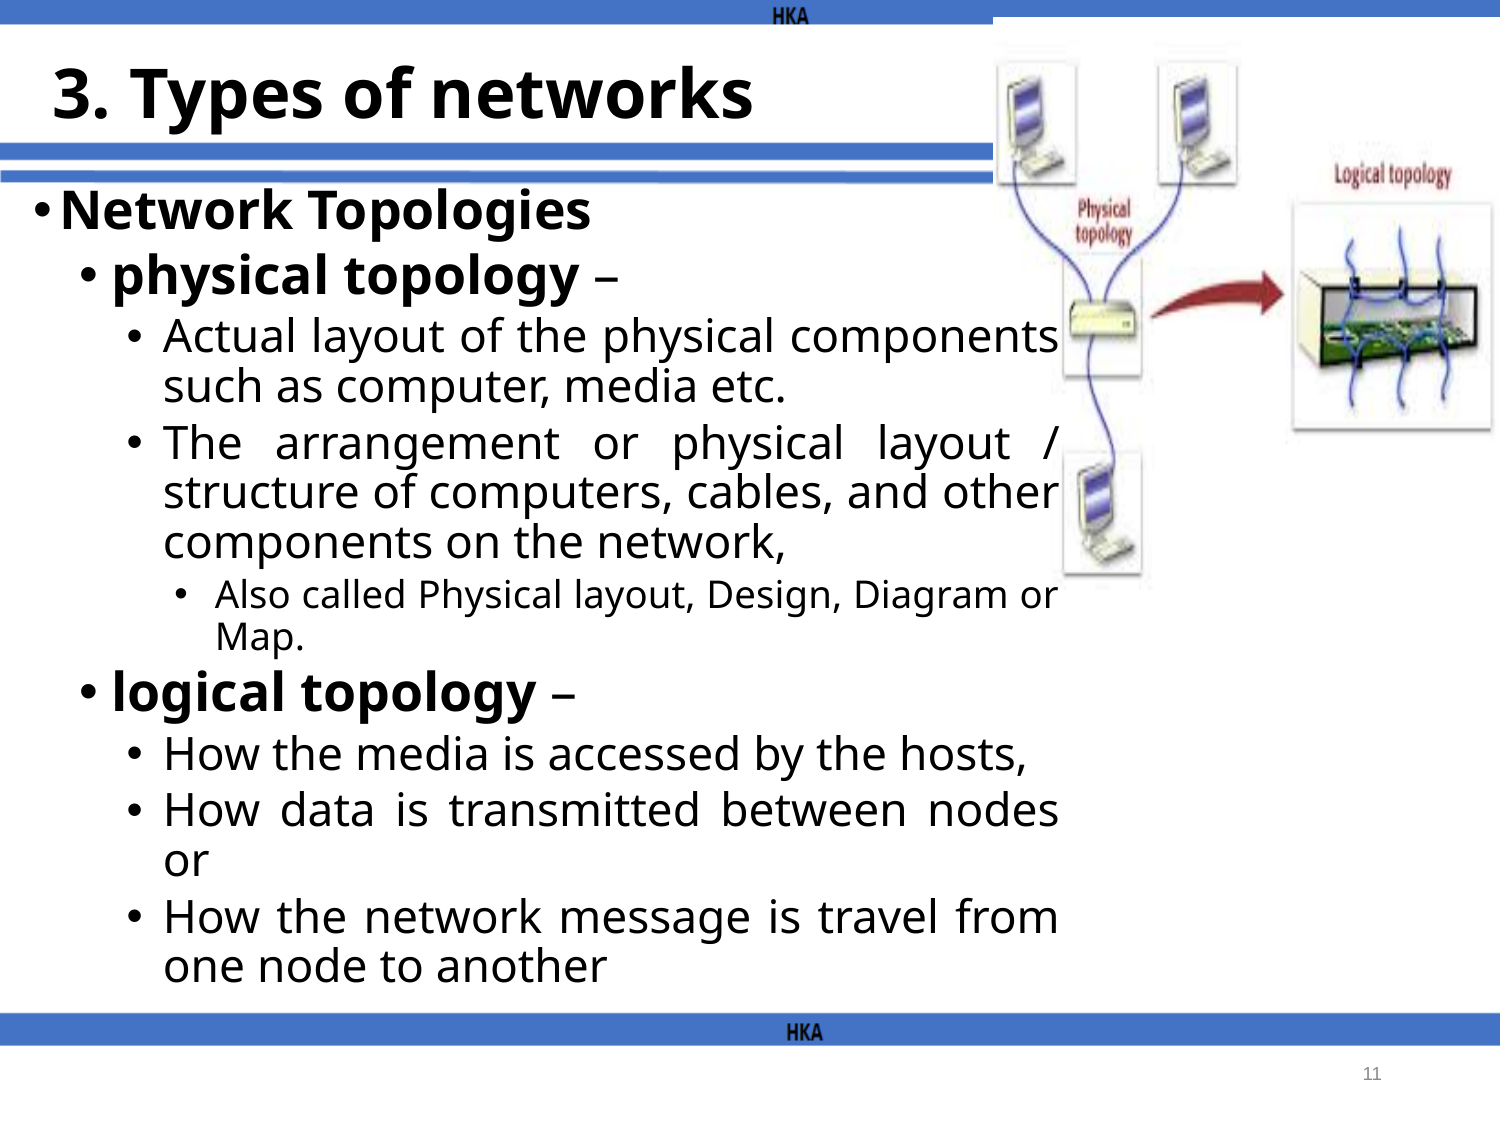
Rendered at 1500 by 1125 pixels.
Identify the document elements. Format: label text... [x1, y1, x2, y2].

slide_number 11 [1059, 1042, 1397, 1103]
picture [0, 0, 1500, 1125]
title 3. Types of networks [37, 39, 993, 154]
list Network Topologies physical topology – Actual layout of the physical components such as computer, media etc. The arrangement or physical layout / structure of computers, cables, and other components on the network, Also called Physical layout, Design, Diagram or Map. logical topology – How the media is accessed by the hosts, How data is transmitted between nodes or How the network message is travel from one node to another [18, 175, 1075, 1013]
